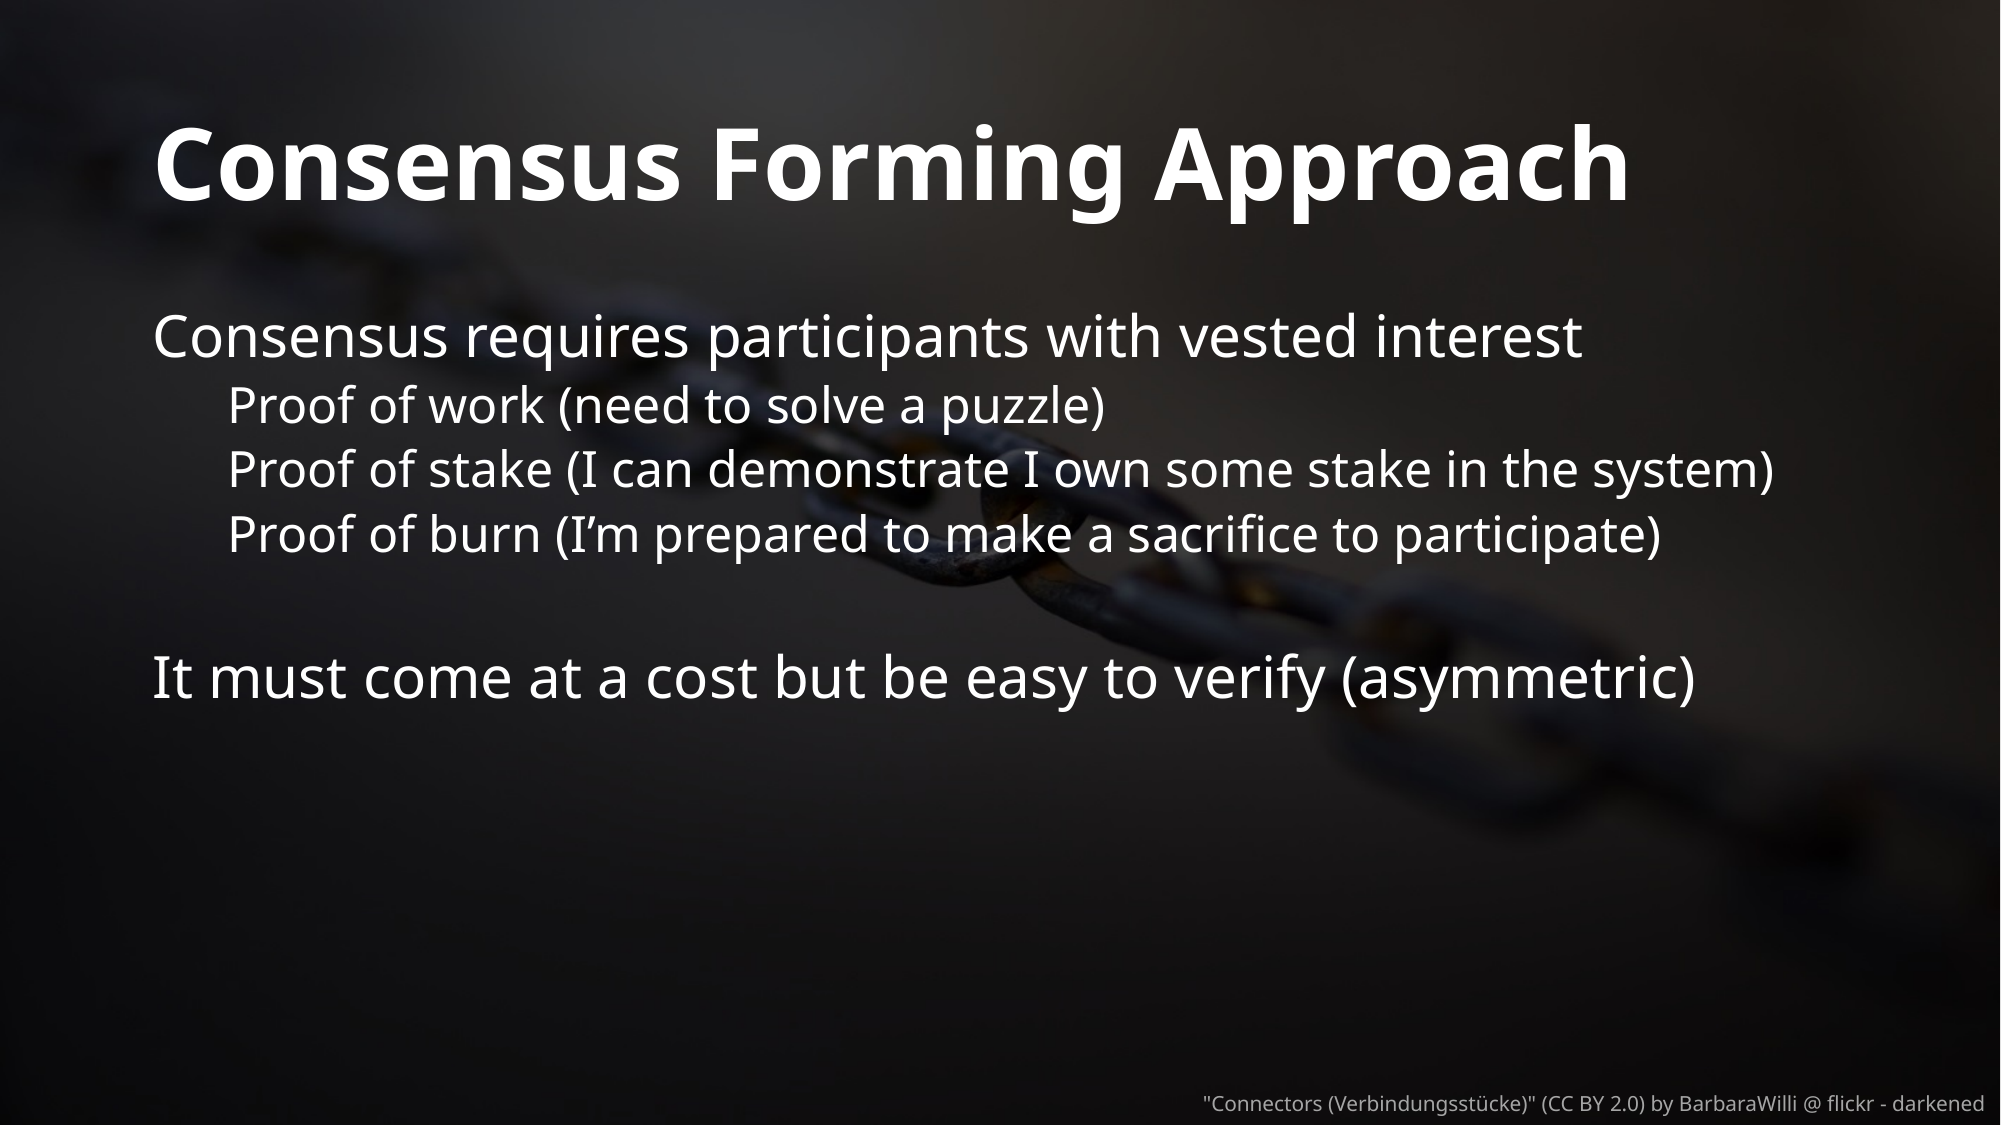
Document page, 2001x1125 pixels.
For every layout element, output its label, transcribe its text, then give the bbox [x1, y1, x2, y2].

title Consensus Forming Approach [137, 59, 1863, 278]
picture [0, 0, 2001, 1125]
list Consensus requires participants with vested interest Proof of work (need to solve a puzzle) Proof of stake (I can demonstrate I own some stake in the system) Proof of burn (I’m prepared to make a sacrifice to participate) It must come at a cost but be easy to verify (asymmetric) [137, 299, 1863, 1014]
